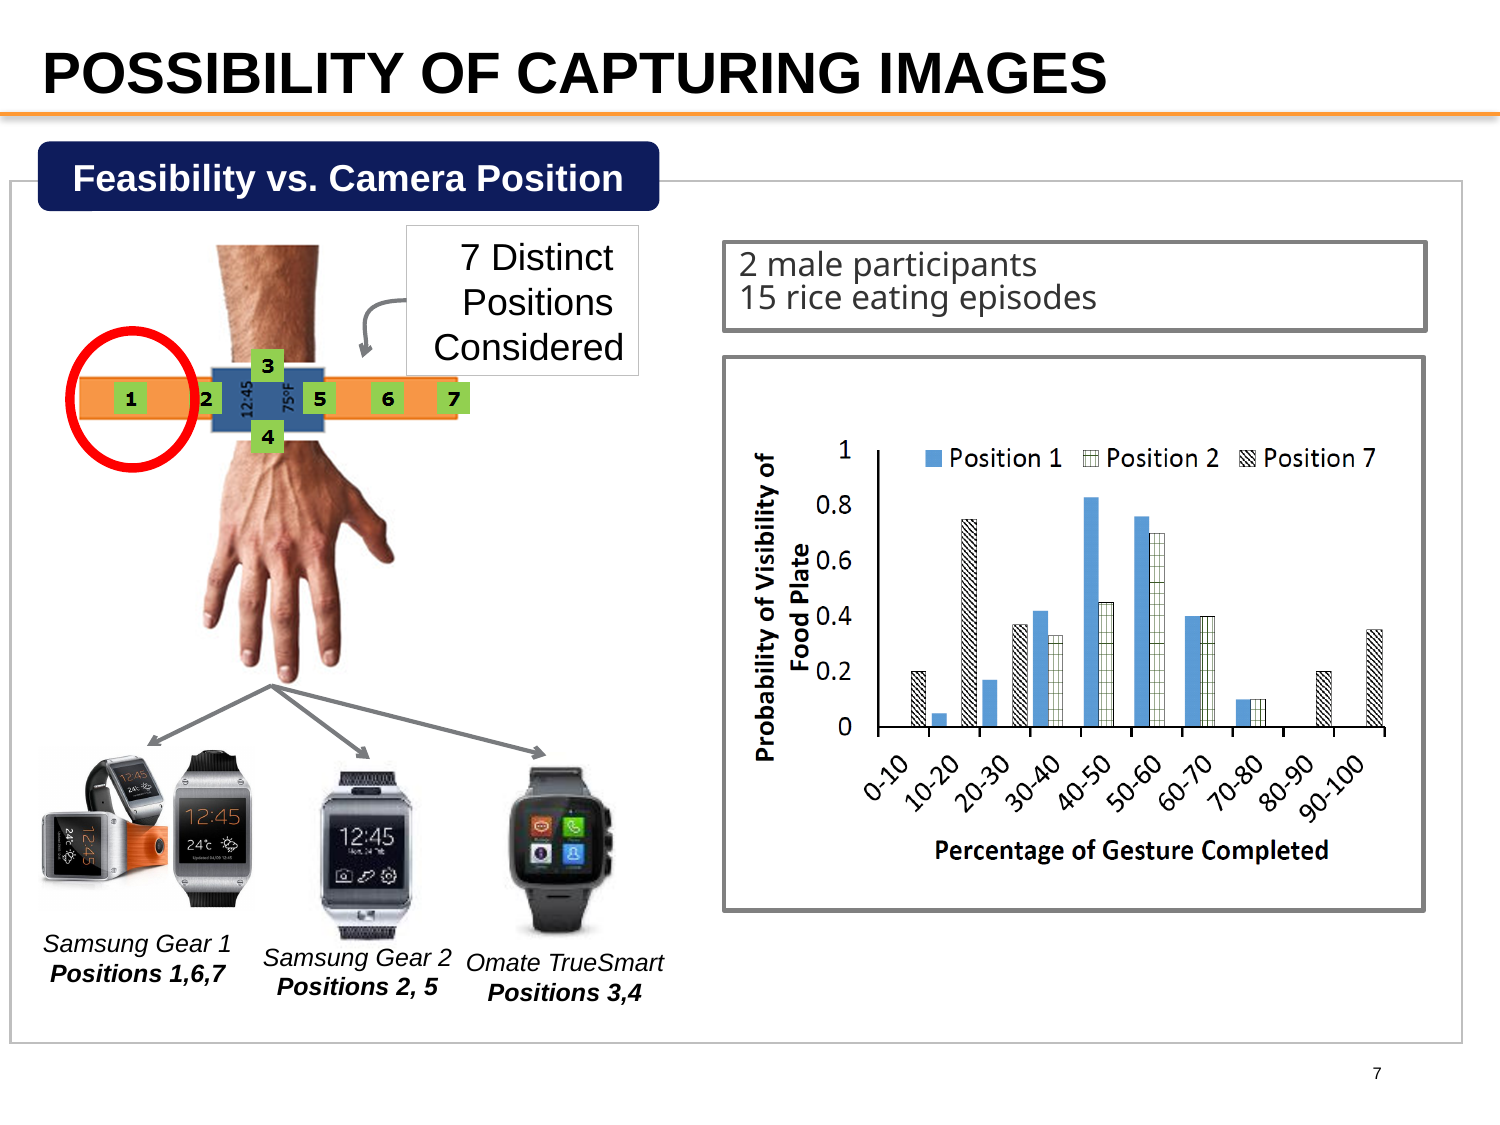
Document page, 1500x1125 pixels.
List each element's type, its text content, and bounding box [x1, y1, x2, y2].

picture [69, 220, 473, 686]
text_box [447, 752, 684, 1015]
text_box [362, 301, 407, 358]
text_box Feasibility vs. Camera Position [37, 141, 660, 212]
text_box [271, 756, 370, 760]
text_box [146, 685, 271, 747]
text_box [9, 180, 1463, 1044]
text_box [271, 685, 547, 756]
slide_number 7 [1059, 1044, 1397, 1103]
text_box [723, 356, 1424, 911]
text_box POSSIBILITY OF CAPTURING IMAGES [27, 25, 1262, 110]
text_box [244, 749, 447, 1010]
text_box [24, 746, 255, 997]
